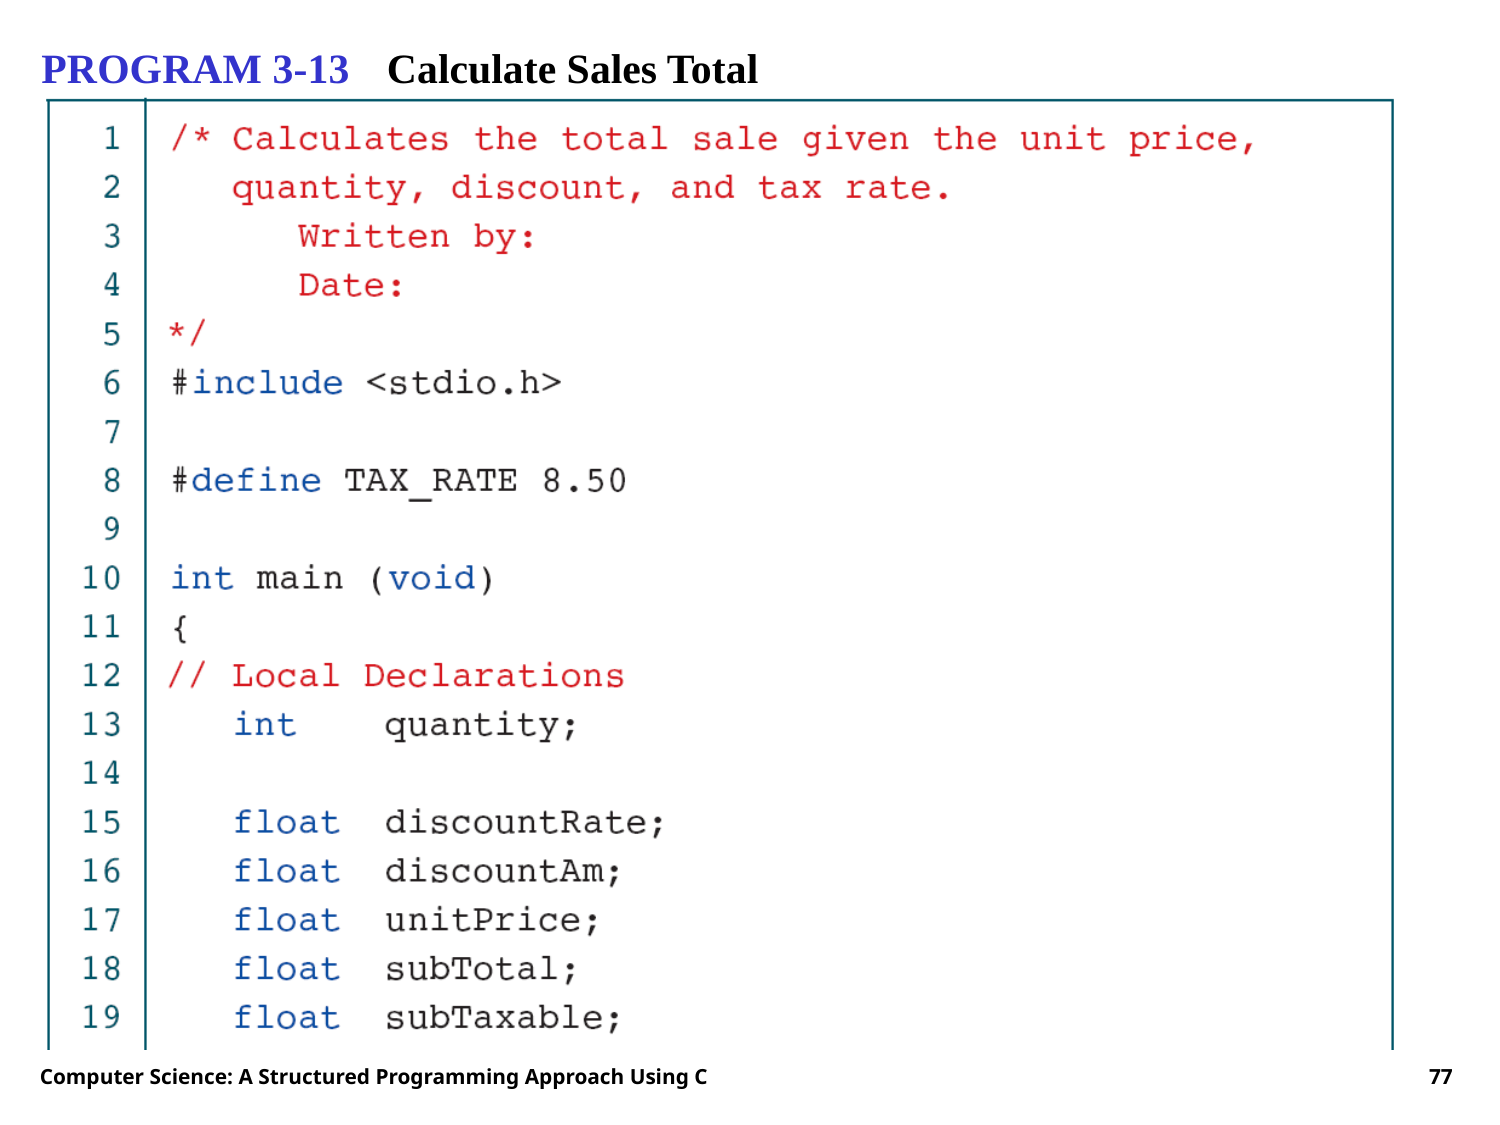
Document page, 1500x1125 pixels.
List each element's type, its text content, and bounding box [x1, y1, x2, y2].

text_box Calculate Sales Total [371, 34, 774, 91]
picture [147, 102, 1391, 1051]
picture [50, 102, 144, 1051]
slide_number 77 [1154, 1023, 1468, 1100]
text_box PROGRAM 3-13 [26, 34, 365, 100]
footer Computer Science: A Structured Programming Approach Using C [24, 1023, 876, 1100]
picture [39, 93, 1401, 1051]
